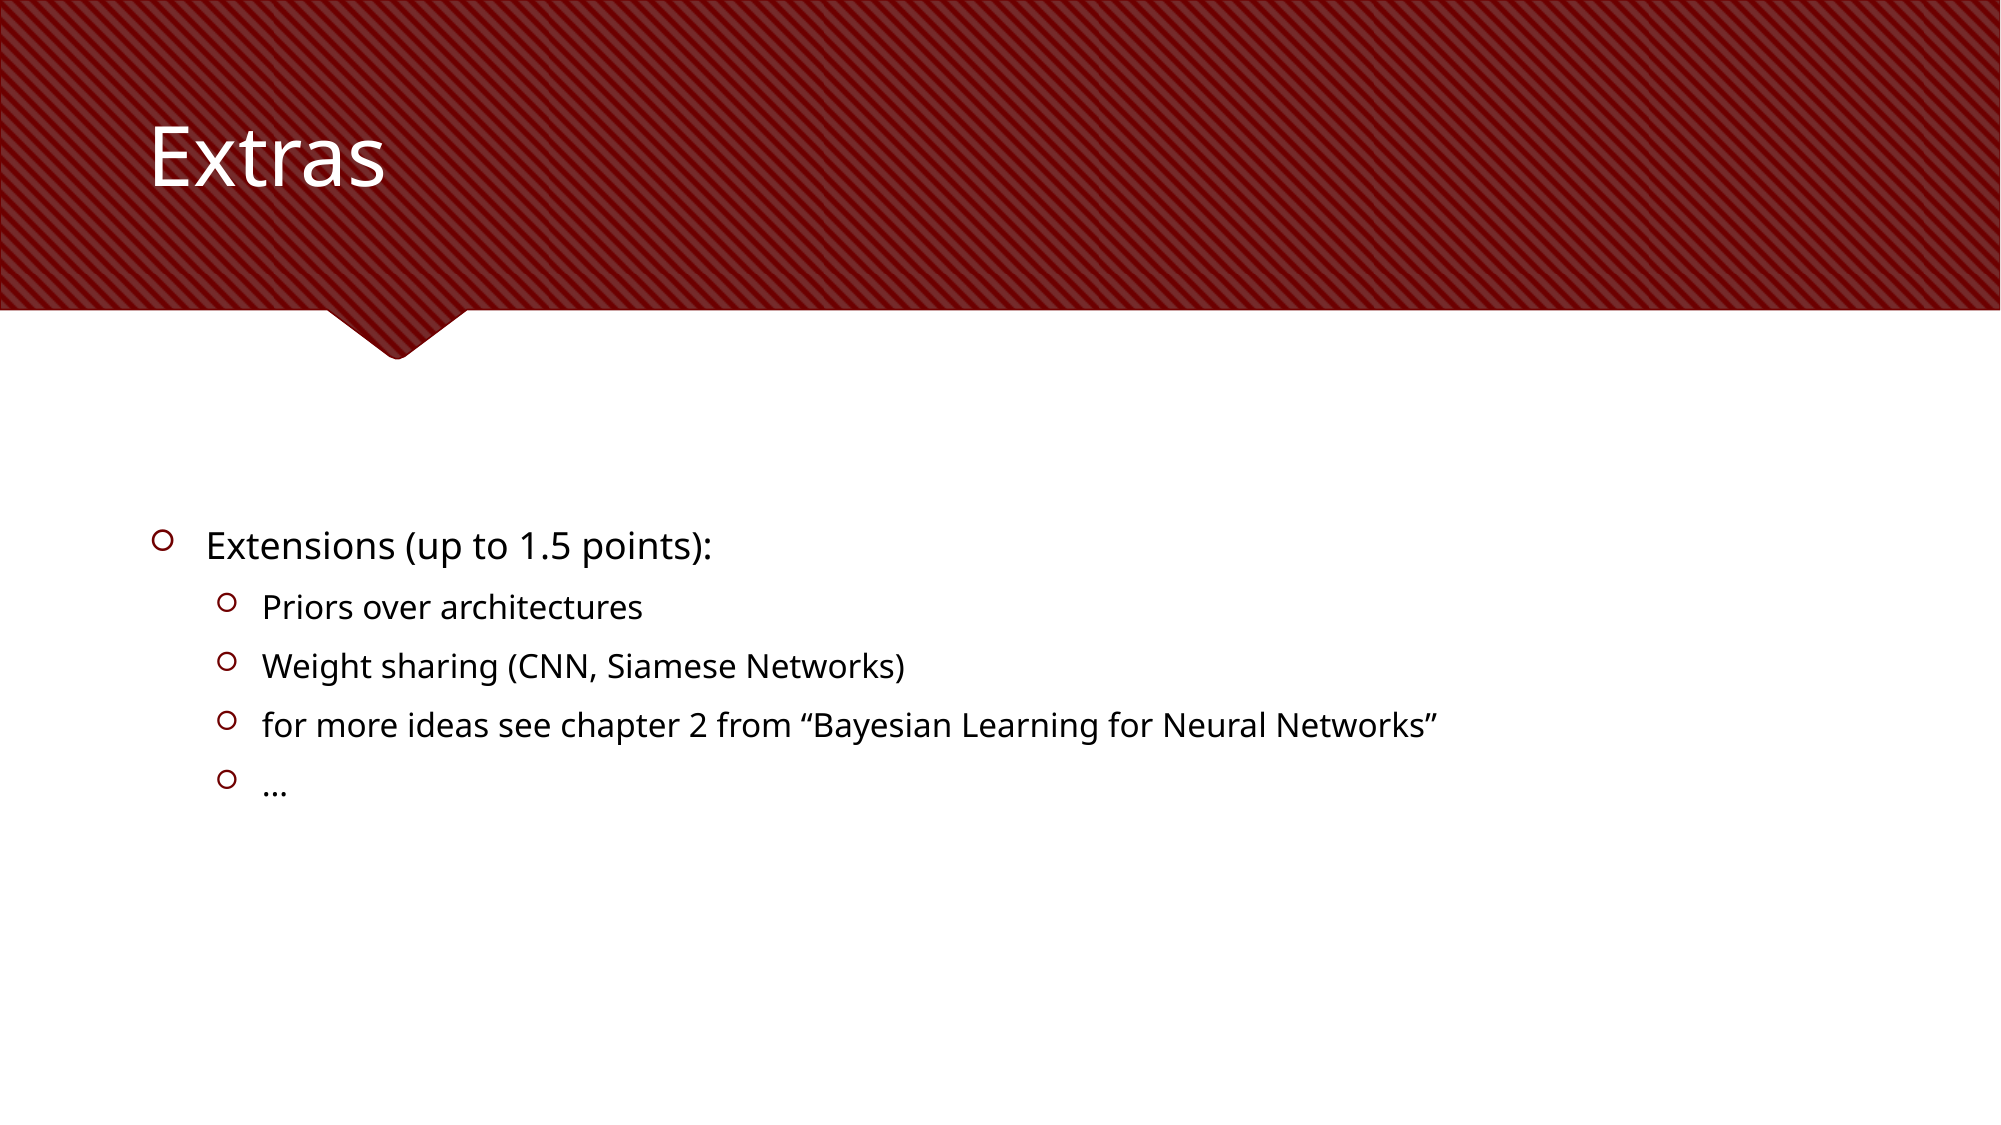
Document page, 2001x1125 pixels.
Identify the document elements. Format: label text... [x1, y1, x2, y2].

list Extensions (up to 1.5 points): Priors over architectures Weight sharing (CNN, Siamese Networks) for more ideas see chapter 2 from “Bayesian Learning for Neural Networks” … [134, 364, 1866, 962]
title Extras [132, 73, 1868, 233]
